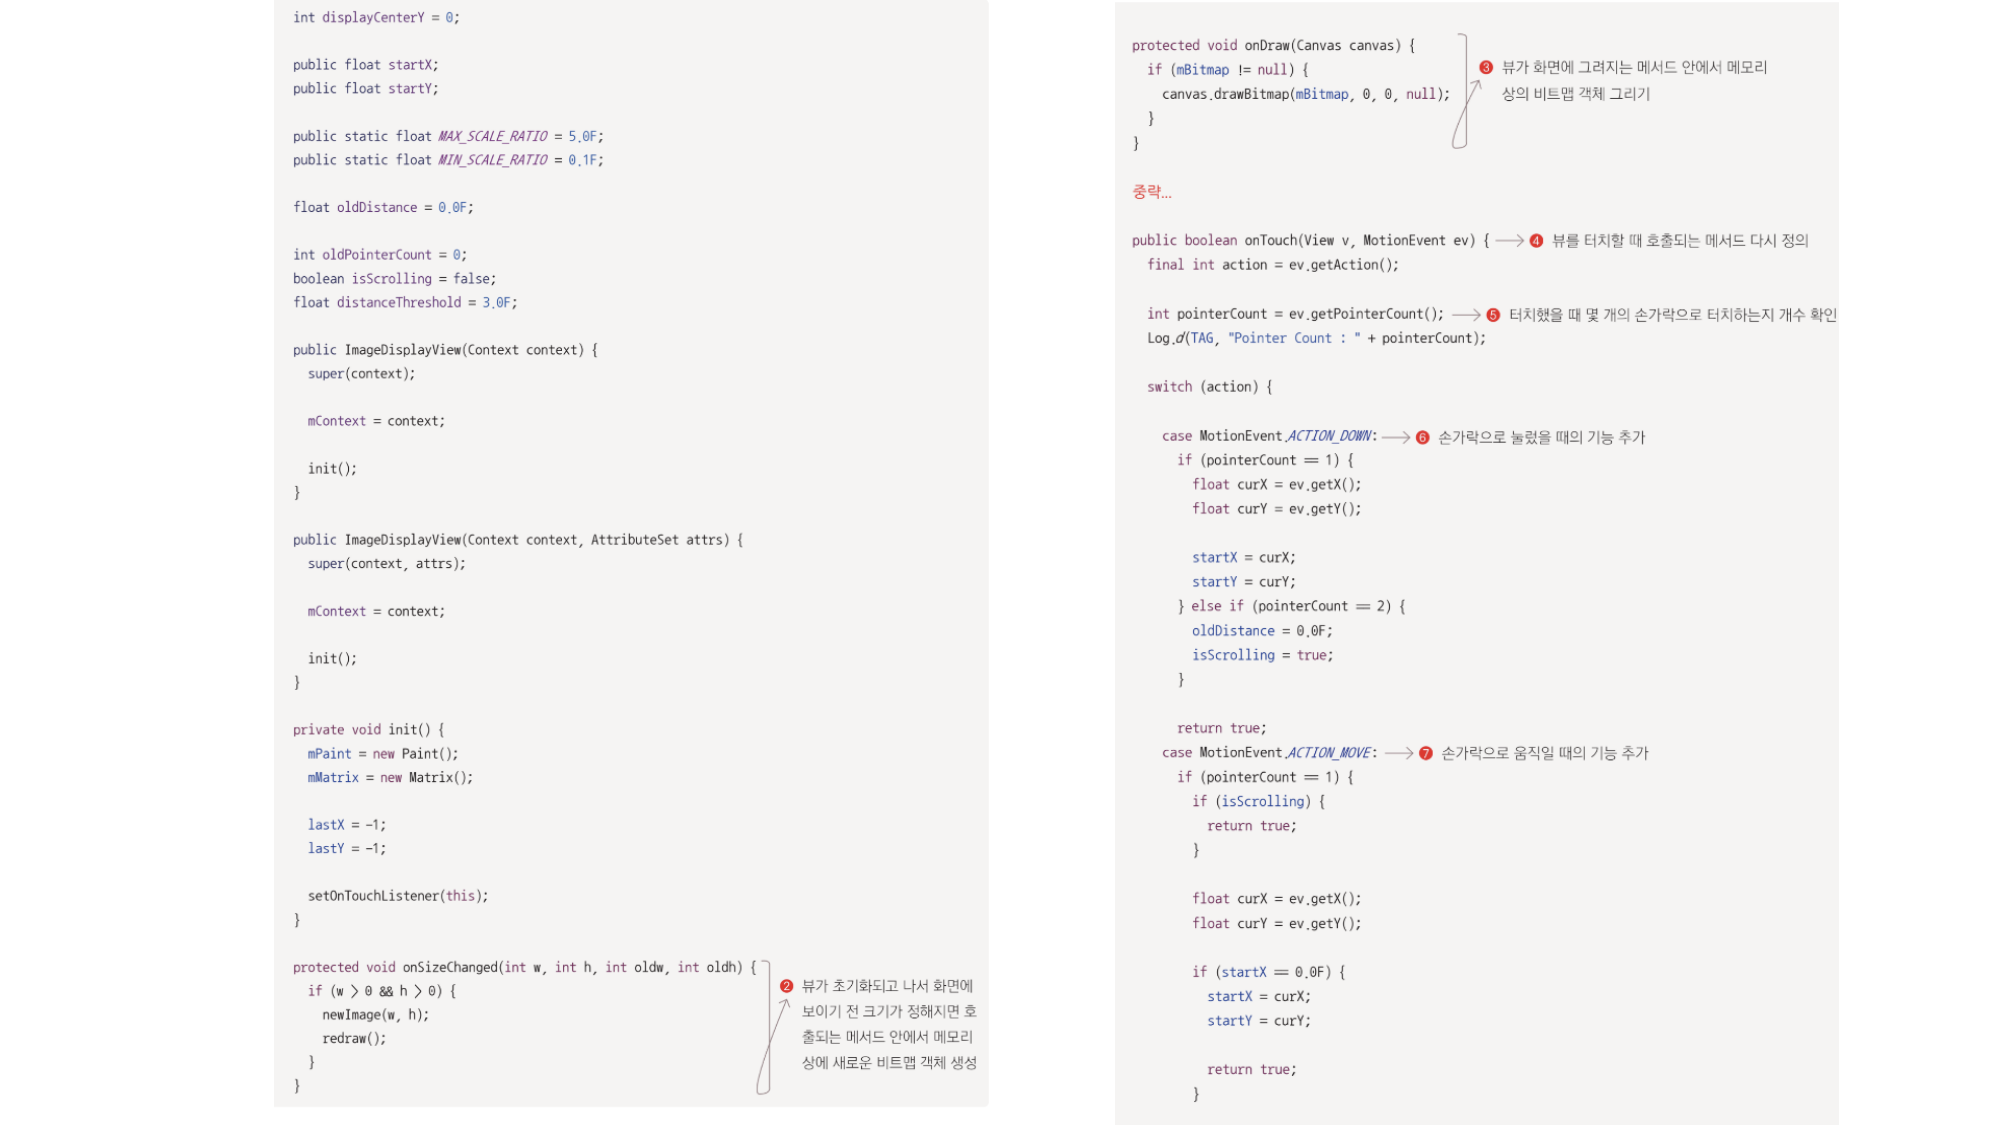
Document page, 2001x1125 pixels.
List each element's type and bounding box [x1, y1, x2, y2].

picture [1115, 0, 1839, 1125]
picture [274, 0, 1000, 1125]
